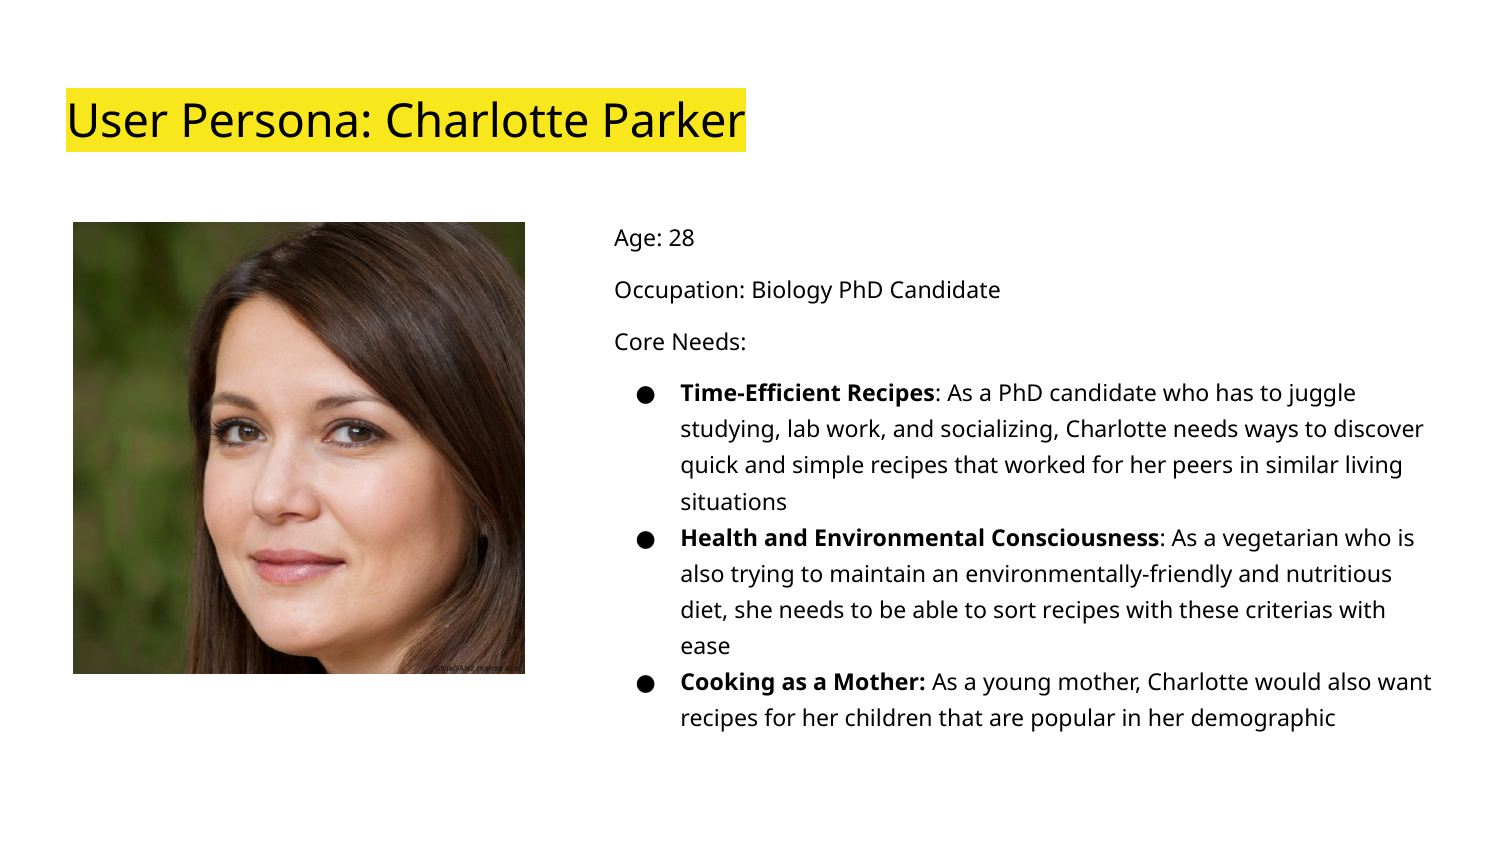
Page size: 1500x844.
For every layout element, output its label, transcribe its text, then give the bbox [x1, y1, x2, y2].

list Age: 28 Occupation: Biology PhD Candidate Core Needs: Time-Efficient Recipes: As a PhD candidate who has to juggle studying, lab work, and socializing, Charlotte needs ways to discover quick and simple recipes that worked for her peers in similar living situations Health and Environmental Consciousness: As a vegetarian who is also trying to maintain an environmentally-friendly and nutritious diet, she needs to be able to sort recipes with these criterias with ease Cooking as a Mother: As a young mother, Charlotte would also want recipes for her children that are popular in her demographic [599, 202, 1449, 750]
title User Persona: Charlotte Parker [51, 72, 1449, 167]
picture [73, 222, 525, 674]
